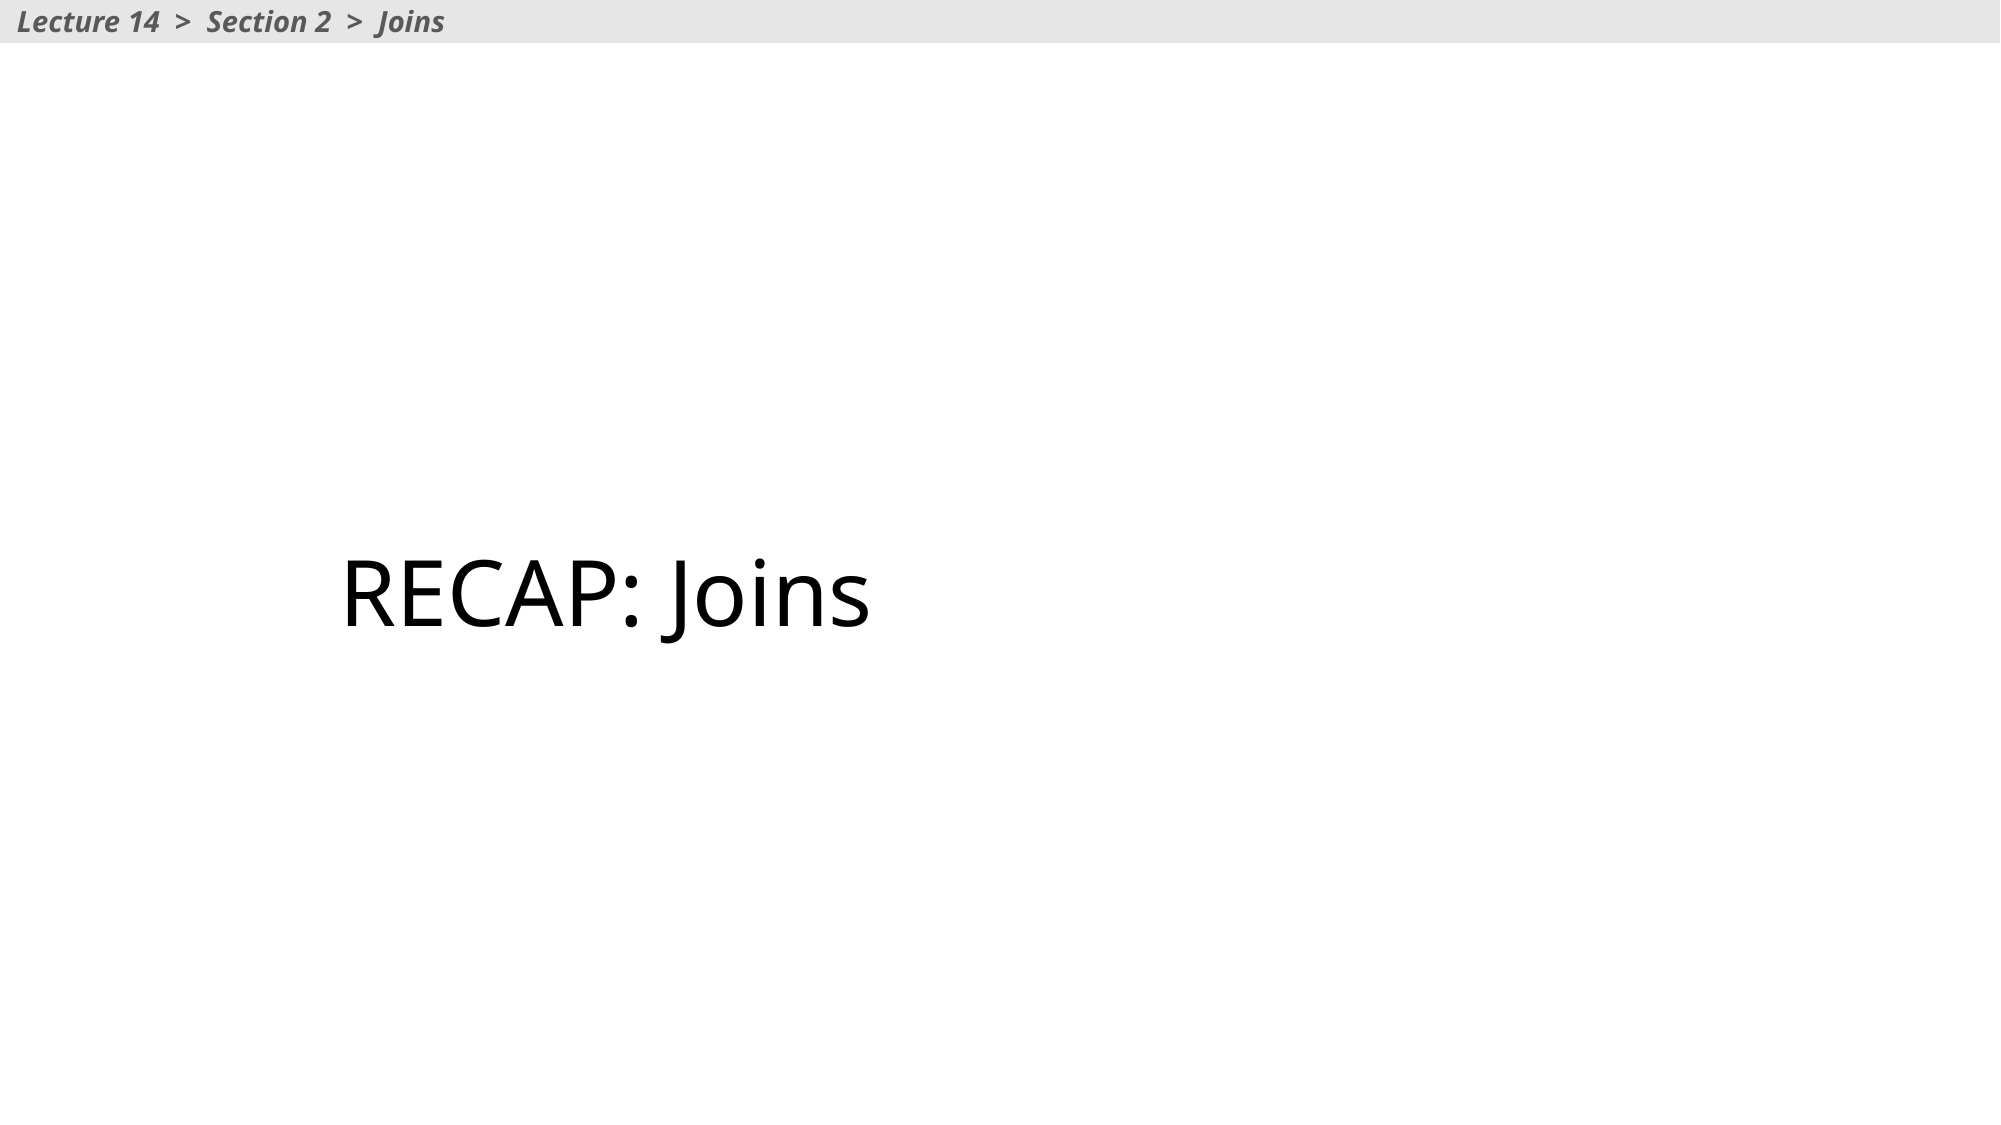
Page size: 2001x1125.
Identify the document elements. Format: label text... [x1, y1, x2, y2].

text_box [0, 0, 2000, 47]
title RECAP: Joins [324, 502, 1675, 691]
